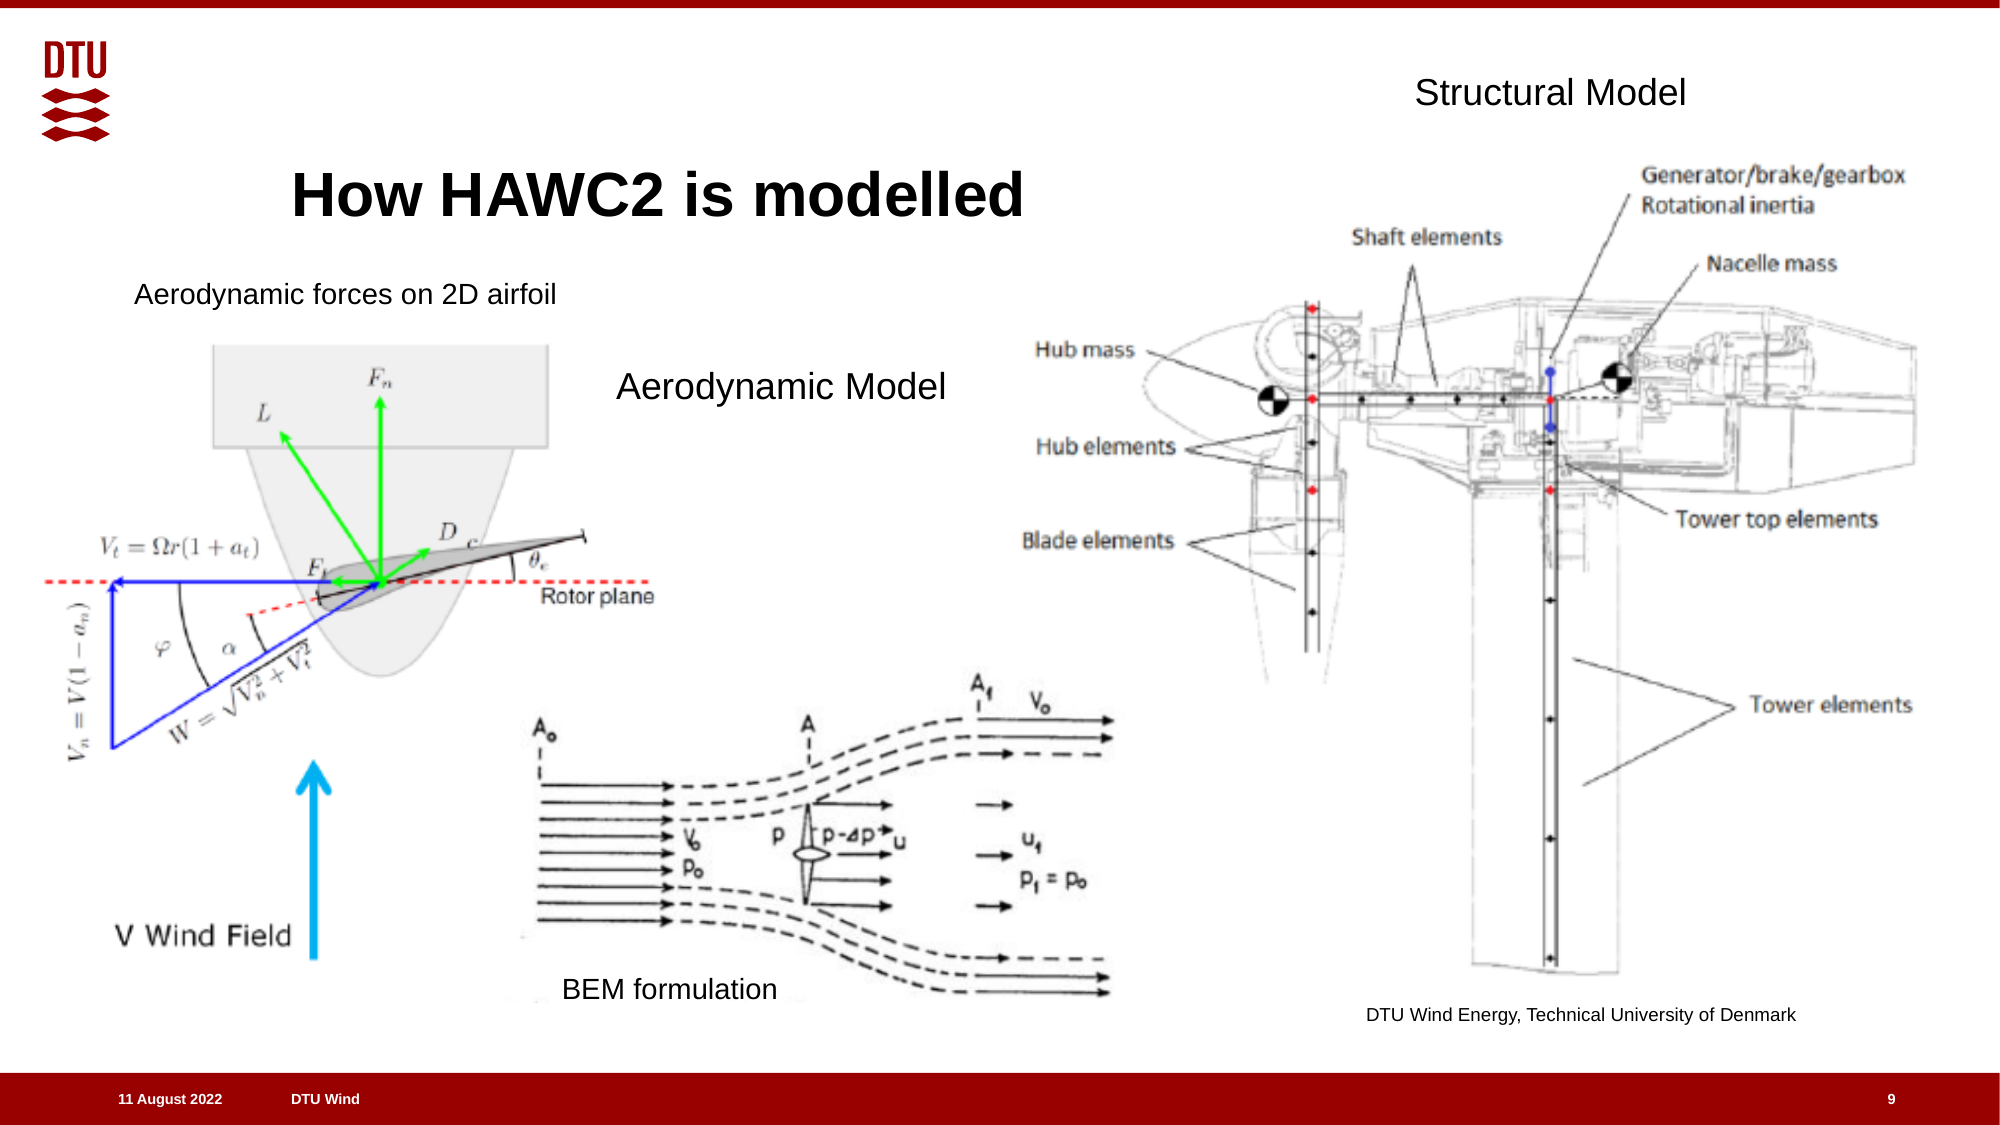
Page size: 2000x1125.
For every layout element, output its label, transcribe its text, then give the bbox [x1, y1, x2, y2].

slide_number 9 [1887, 1073, 1959, 1125]
text_box Aerodynamic Model [677, 361, 954, 407]
text_box Aerodynamic forces on 2D airfoil [134, 275, 578, 298]
title How HAWC2 is modelled [291, 69, 1819, 230]
text_box DTU Wind Energy, Technical University of Denmark [1366, 1002, 1861, 1026]
text_box Structural Model [1414, 68, 1709, 114]
picture [39, 141, 1960, 1004]
